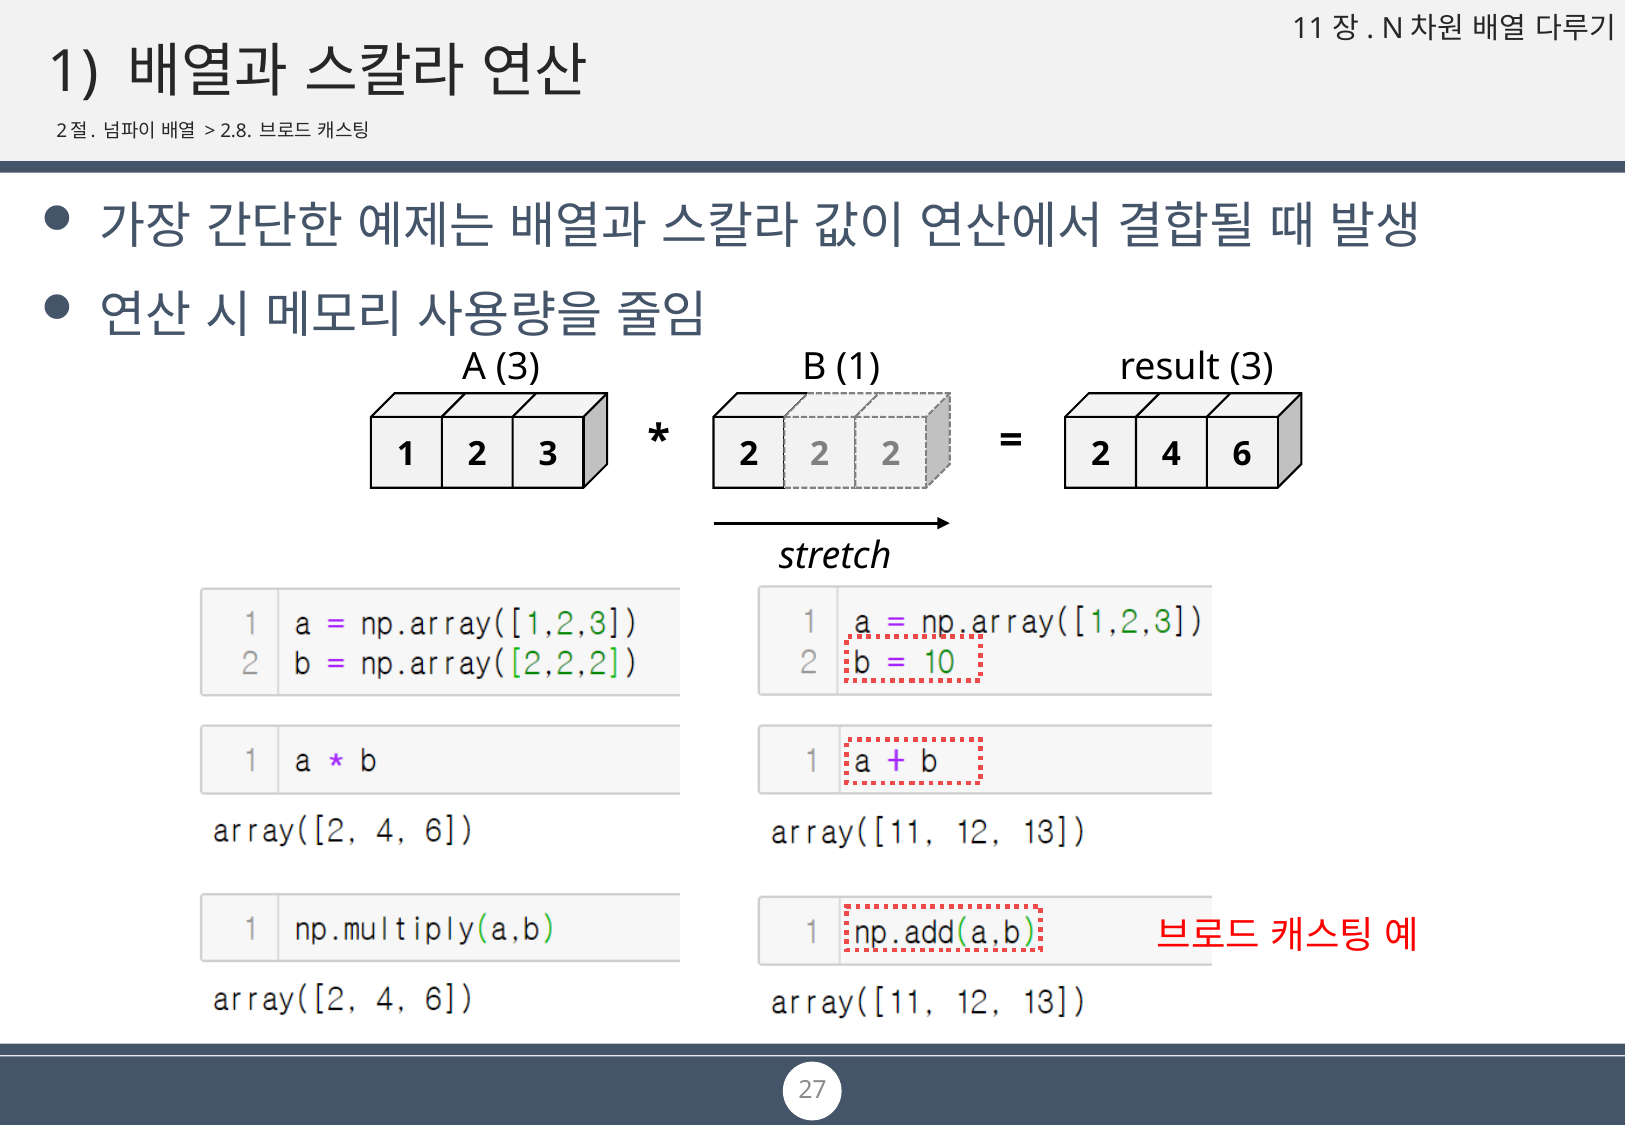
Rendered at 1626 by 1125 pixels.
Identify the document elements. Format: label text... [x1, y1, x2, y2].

title 1) 배열과 스칼라 연산 [32, 30, 1592, 114]
list 2절. 넘파이 배열 > 2.8. 브로드 캐스팅 [44, 113, 1592, 149]
slide_number 27 [629, 1061, 996, 1121]
picture [753, 577, 1212, 1023]
text_box 브로드 캐스팅 예 [1212, 904, 1435, 964]
picture [193, 583, 680, 1023]
list 가장 간단한 예제는 배열과 스칼라 값이 연산에서 결합될 때 발생 연산 시 메모리 사용량을 줄임 [26, 173, 1592, 1032]
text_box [370, 334, 1302, 584]
